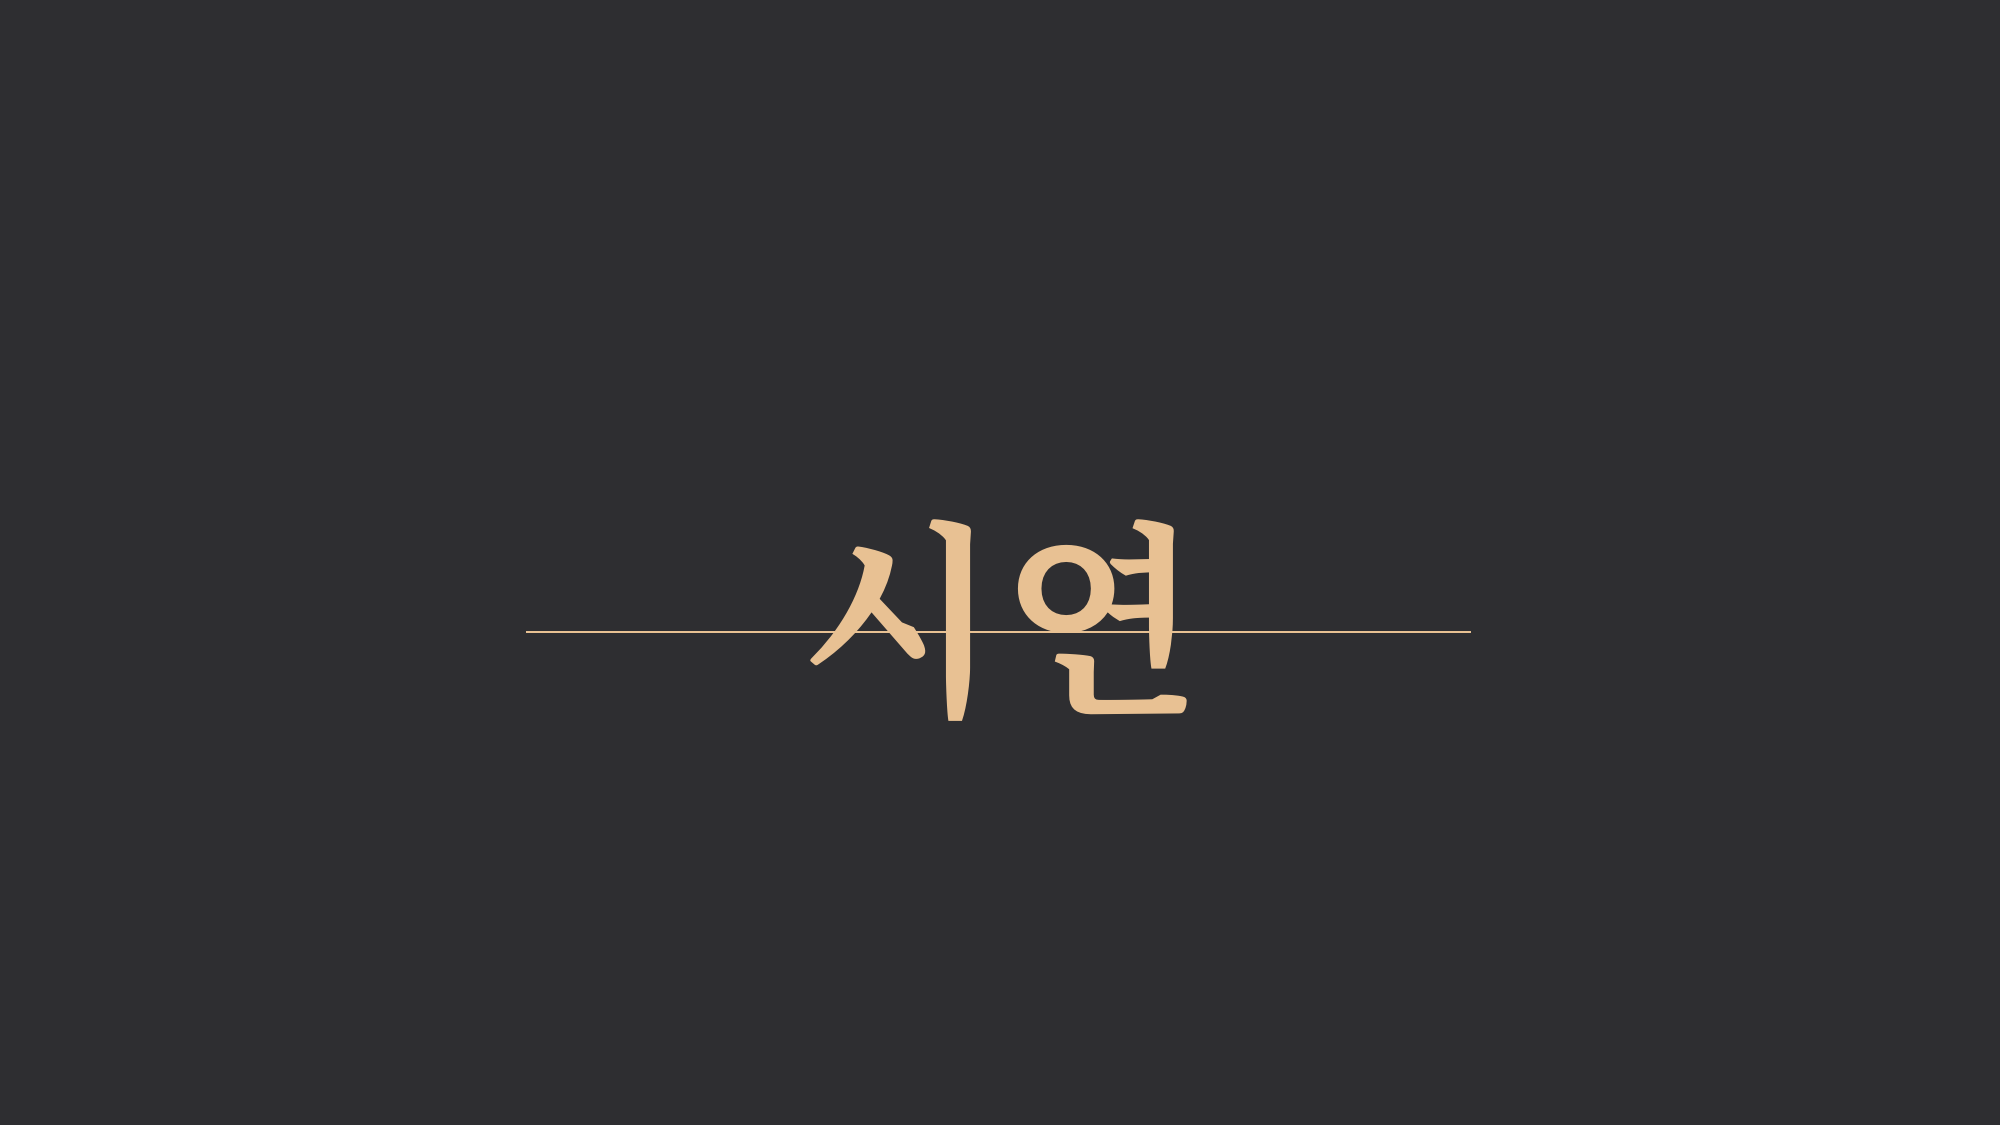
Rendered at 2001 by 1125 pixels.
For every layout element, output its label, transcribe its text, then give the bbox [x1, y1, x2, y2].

text_box 시연 [381, 357, 1619, 848]
